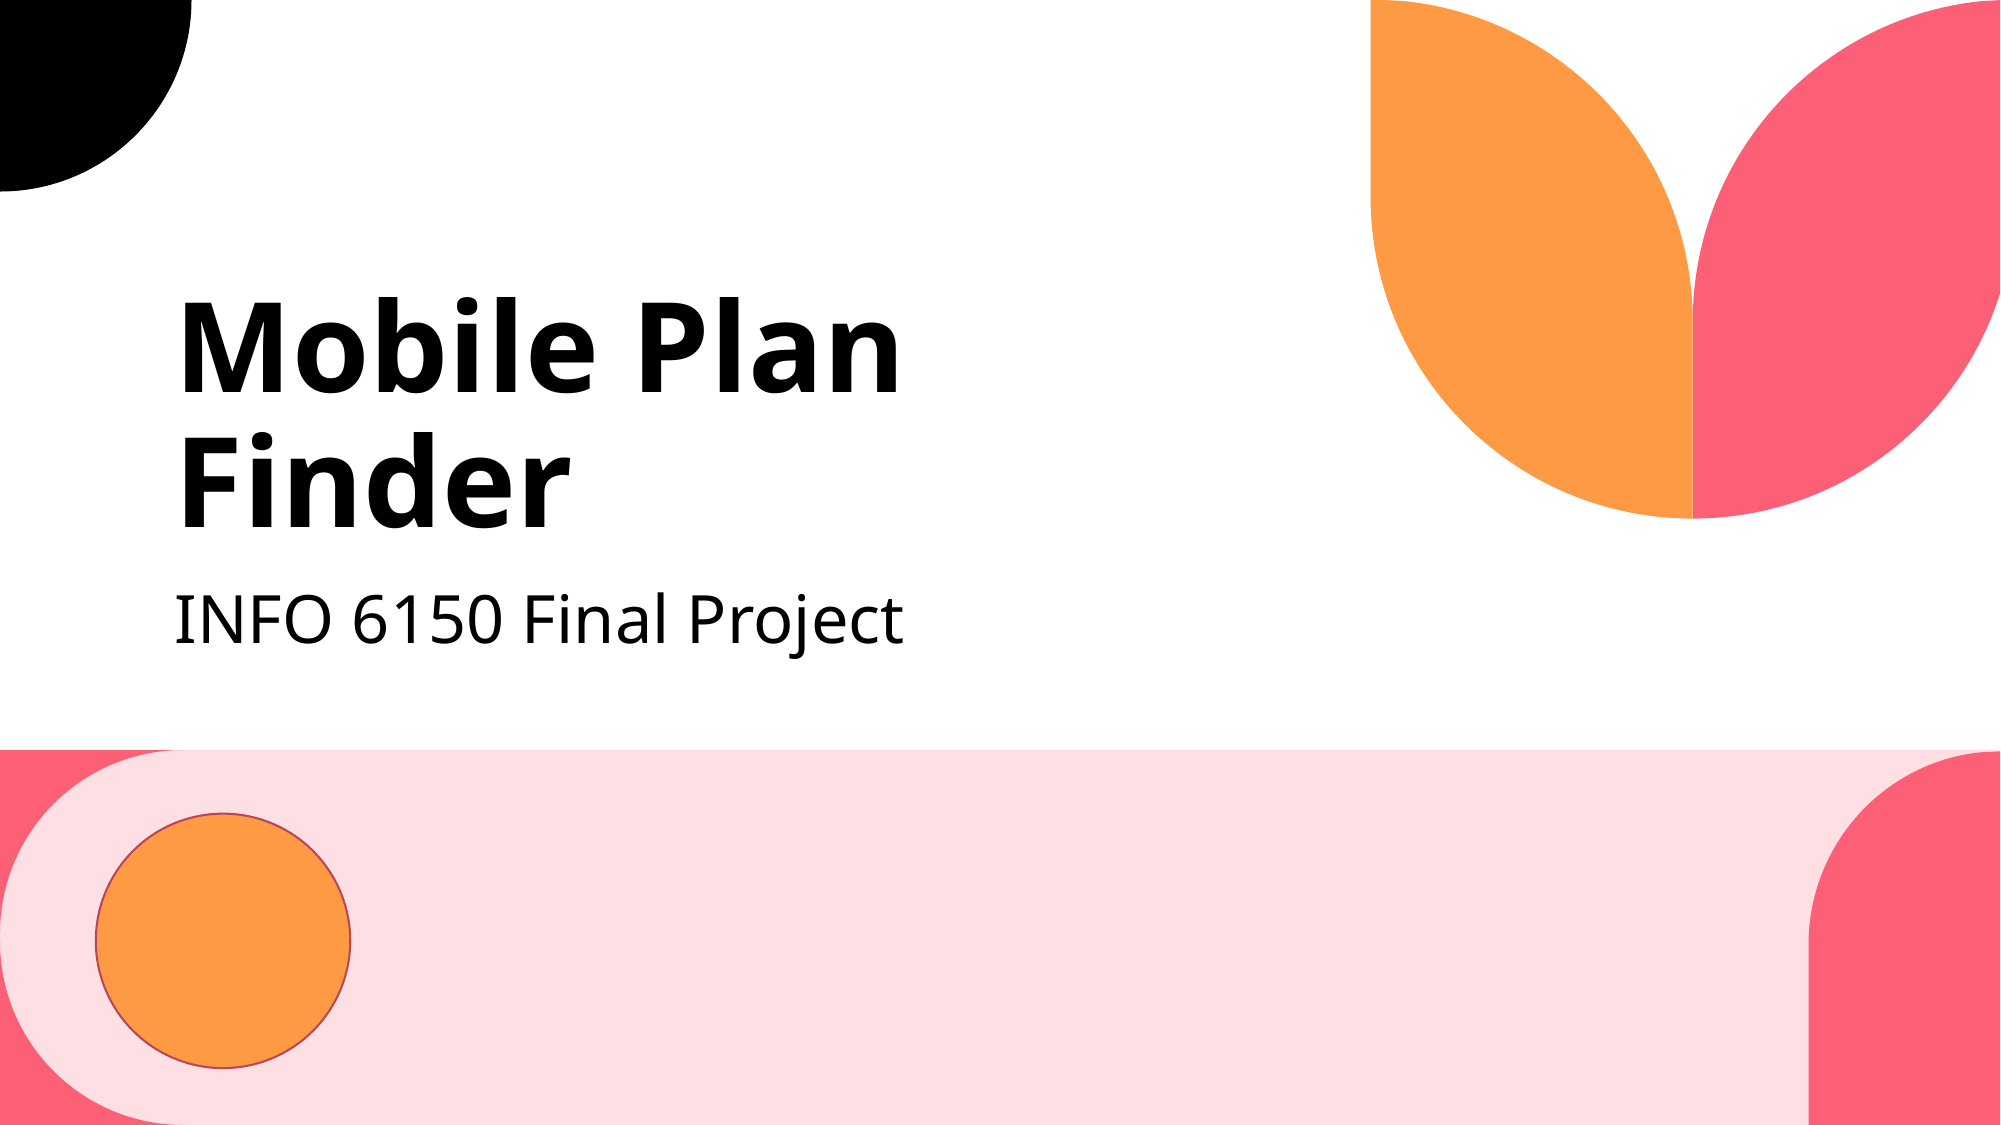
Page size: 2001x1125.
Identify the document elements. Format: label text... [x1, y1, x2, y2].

subtitle INFO 6150 Final Project [159, 578, 1718, 711]
title Mobile Plan Finder [159, 352, 1324, 563]
